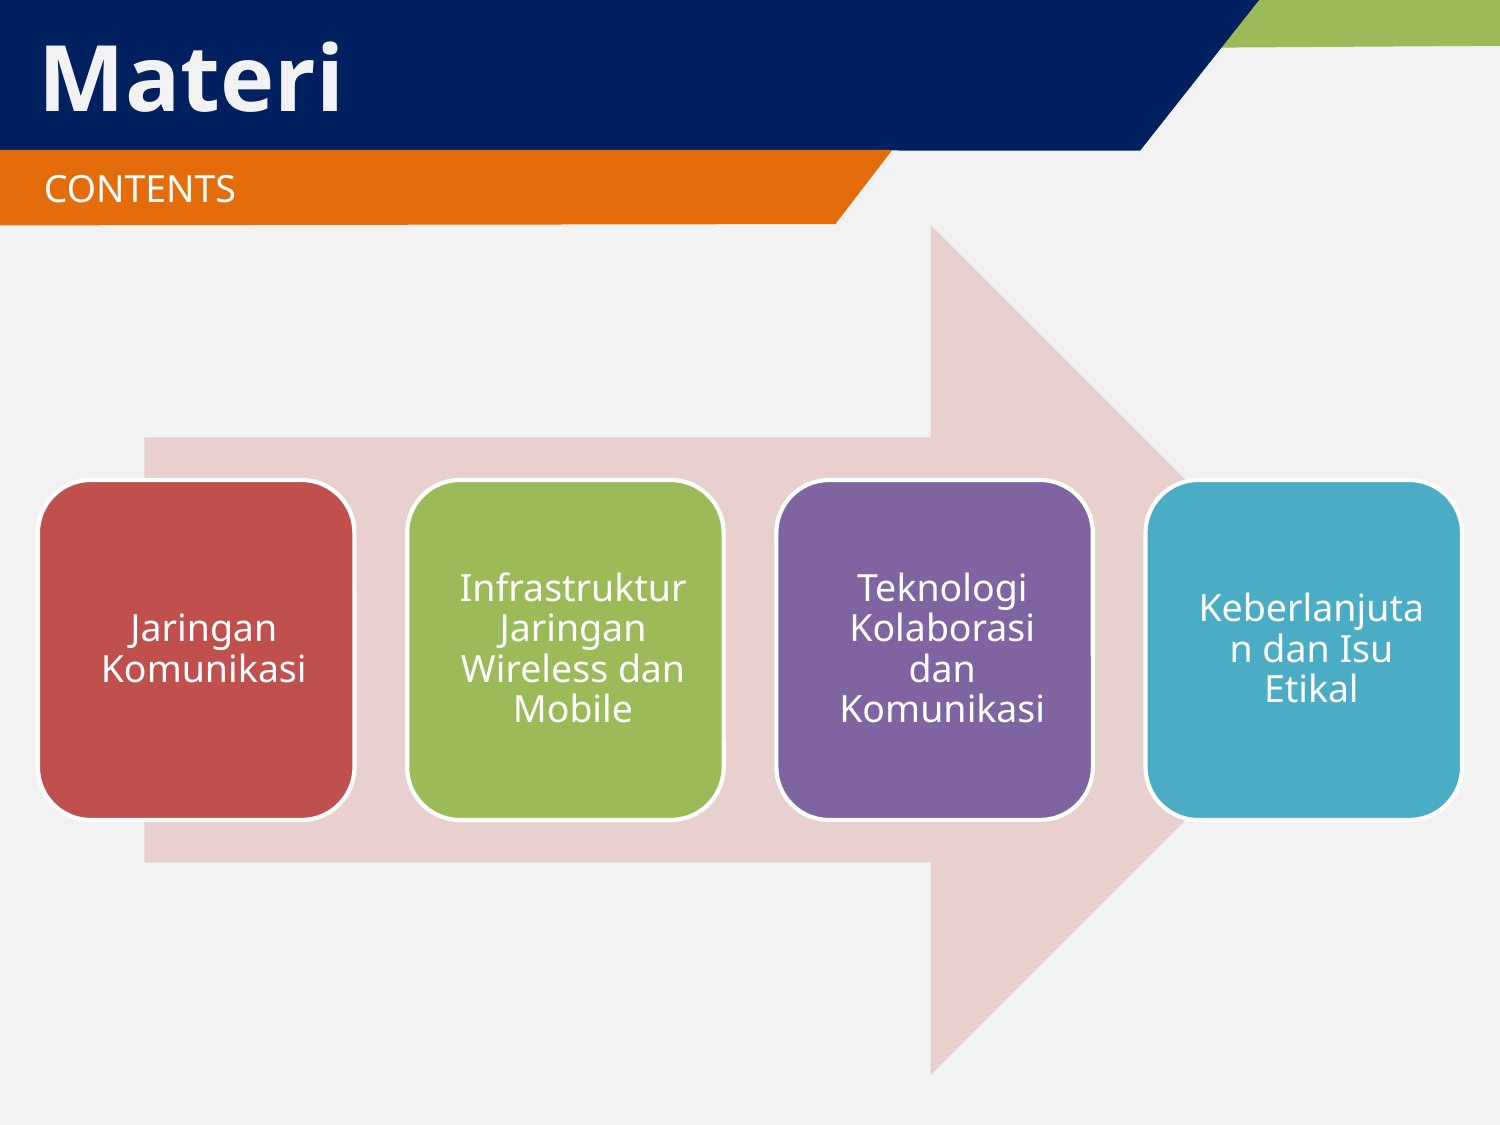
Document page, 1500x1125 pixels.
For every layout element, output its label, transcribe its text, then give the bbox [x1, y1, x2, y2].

title Materi [0, 0, 1500, 150]
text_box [37, 224, 1463, 1076]
text_box CONTENTS [0, 147, 895, 228]
